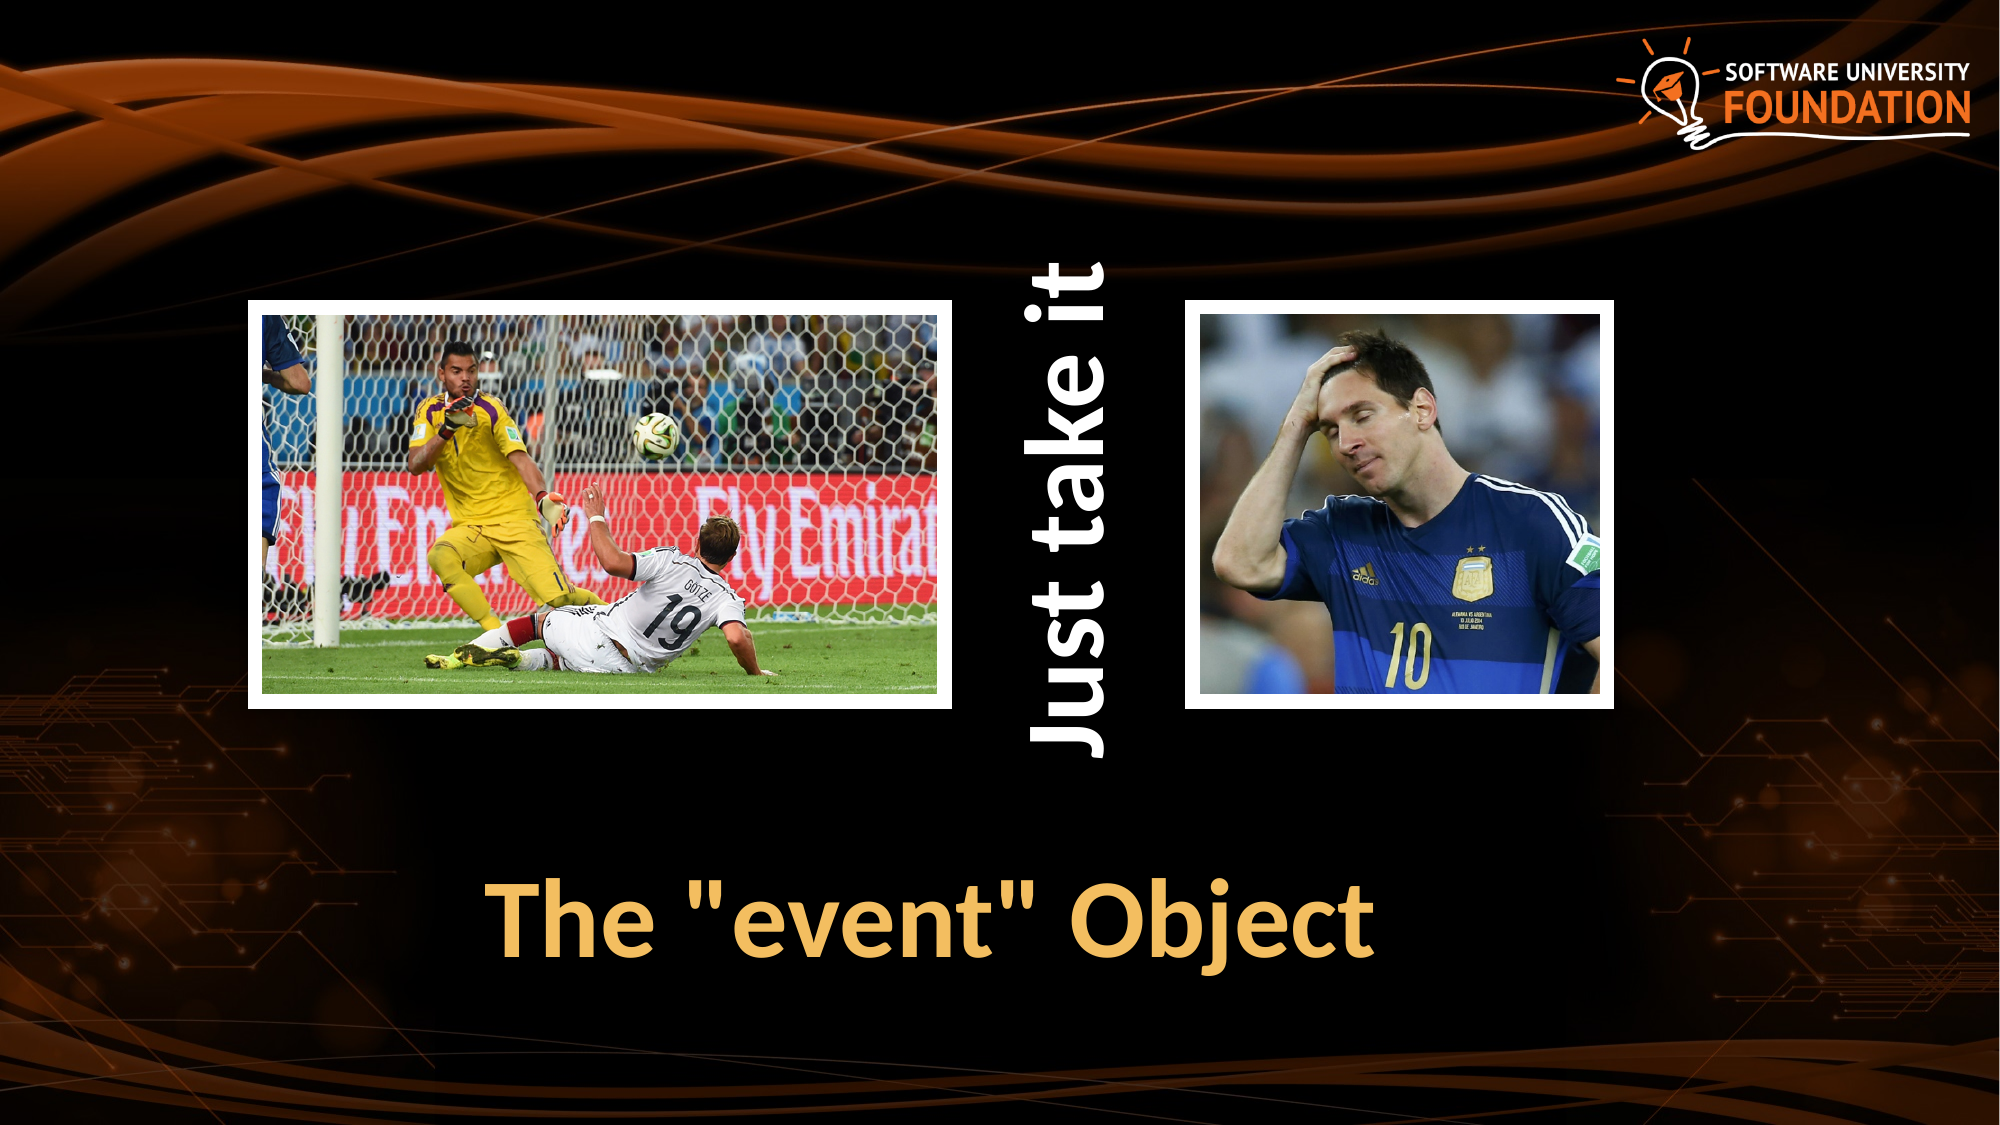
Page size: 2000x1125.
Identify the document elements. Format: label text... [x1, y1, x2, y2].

title The "event" Object [262, 852, 1600, 988]
picture [0, 0, 2000, 1125]
text_box Just take it [1000, 229, 1134, 790]
